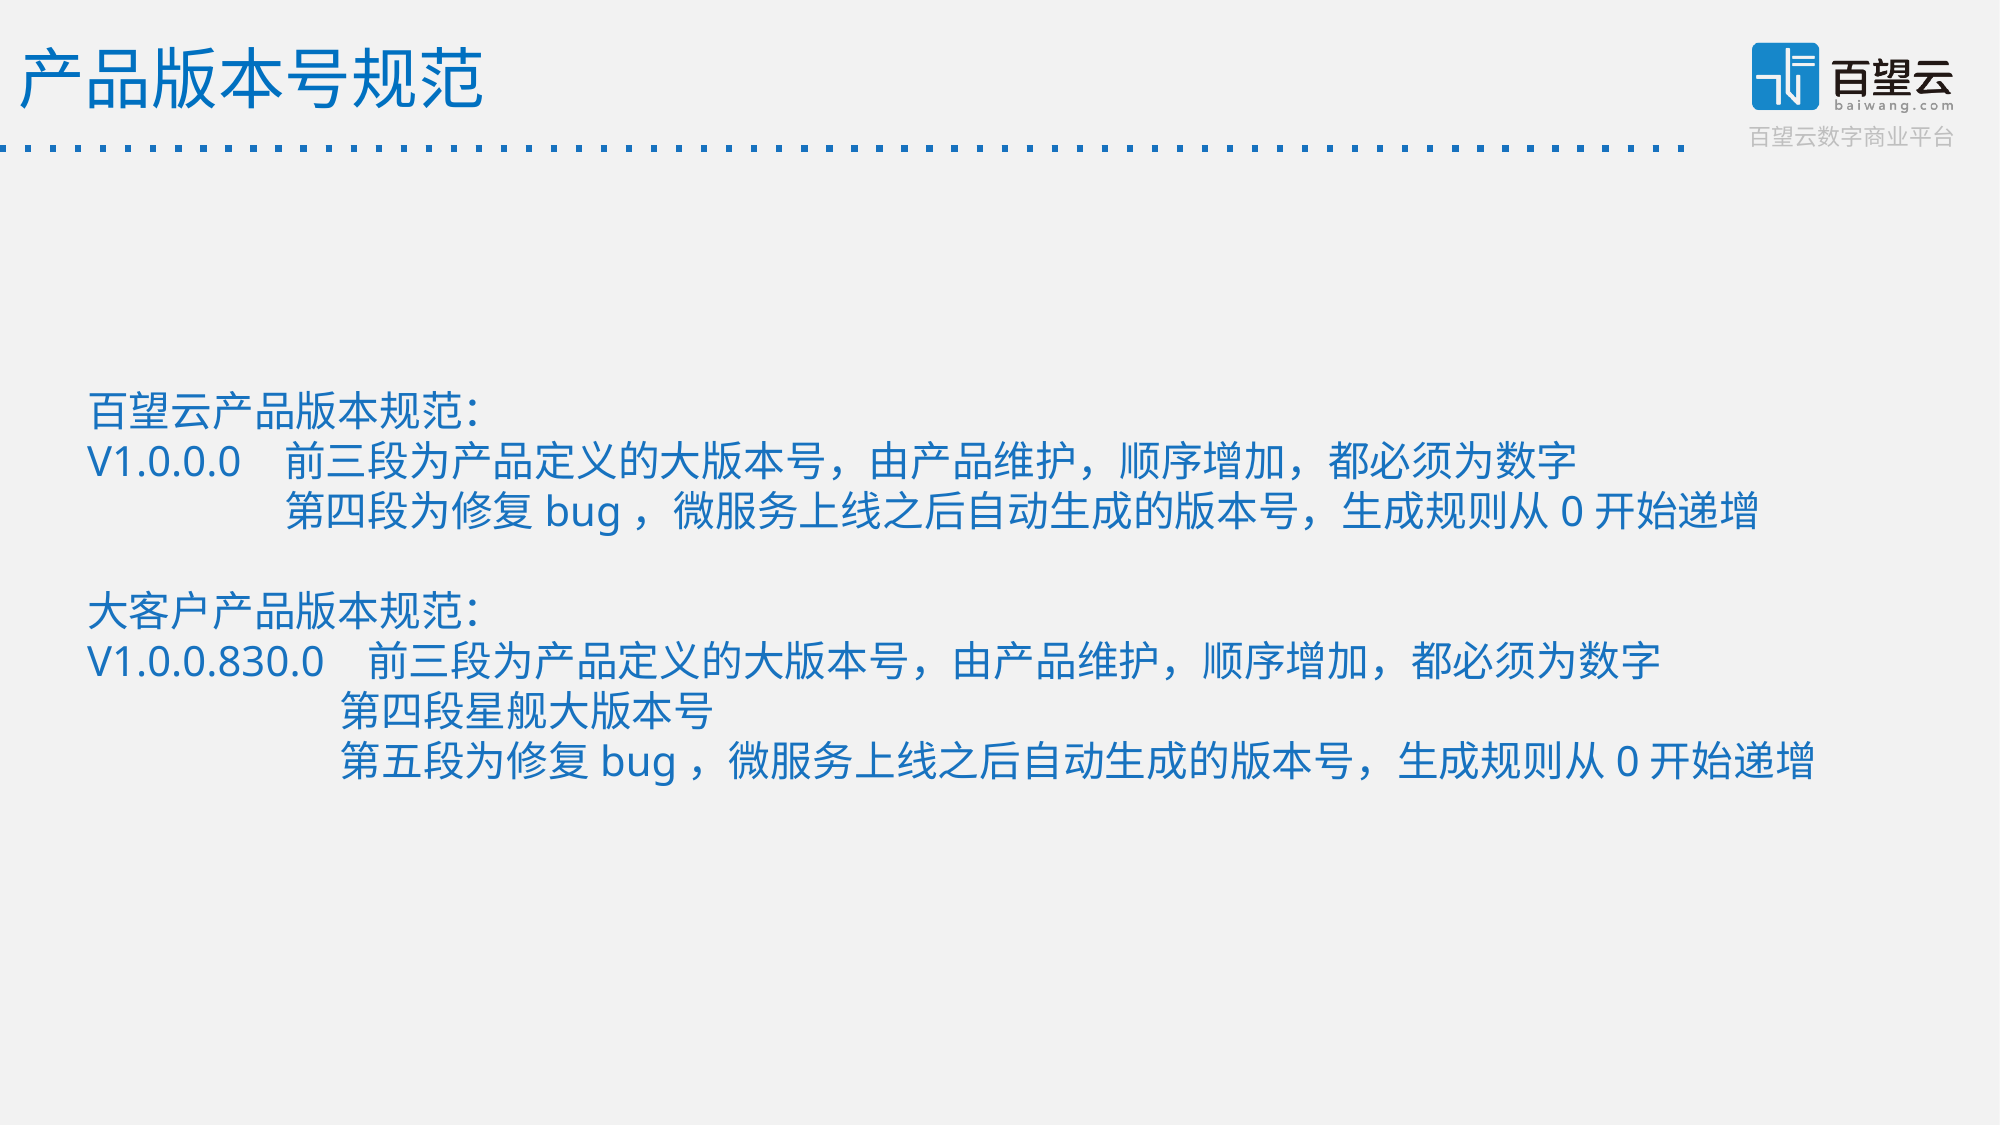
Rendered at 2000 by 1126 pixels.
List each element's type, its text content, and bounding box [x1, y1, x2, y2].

text_box 百望云产品版本规范： V1.0.0.0 前三段为产品定义的大版本号，由产品维护，顺序增加，都必须为数字 第四段为修复bug，微服务上线之后自动生成的版本号，生成规则从0开始递增 大客户产品版本规范： V1.0.0.830.0 前三段为产品定义的大版本号，由产品维护，顺序增加，都必须为数字 第四段星舰大版本号 第五段为修复bug，微服务上线之后自动生成的版本号，生成规则从0开始递增 [72, 377, 1832, 793]
picture [1746, 41, 1958, 114]
text_box 产品版本号规范 [2, 4, 898, 148]
